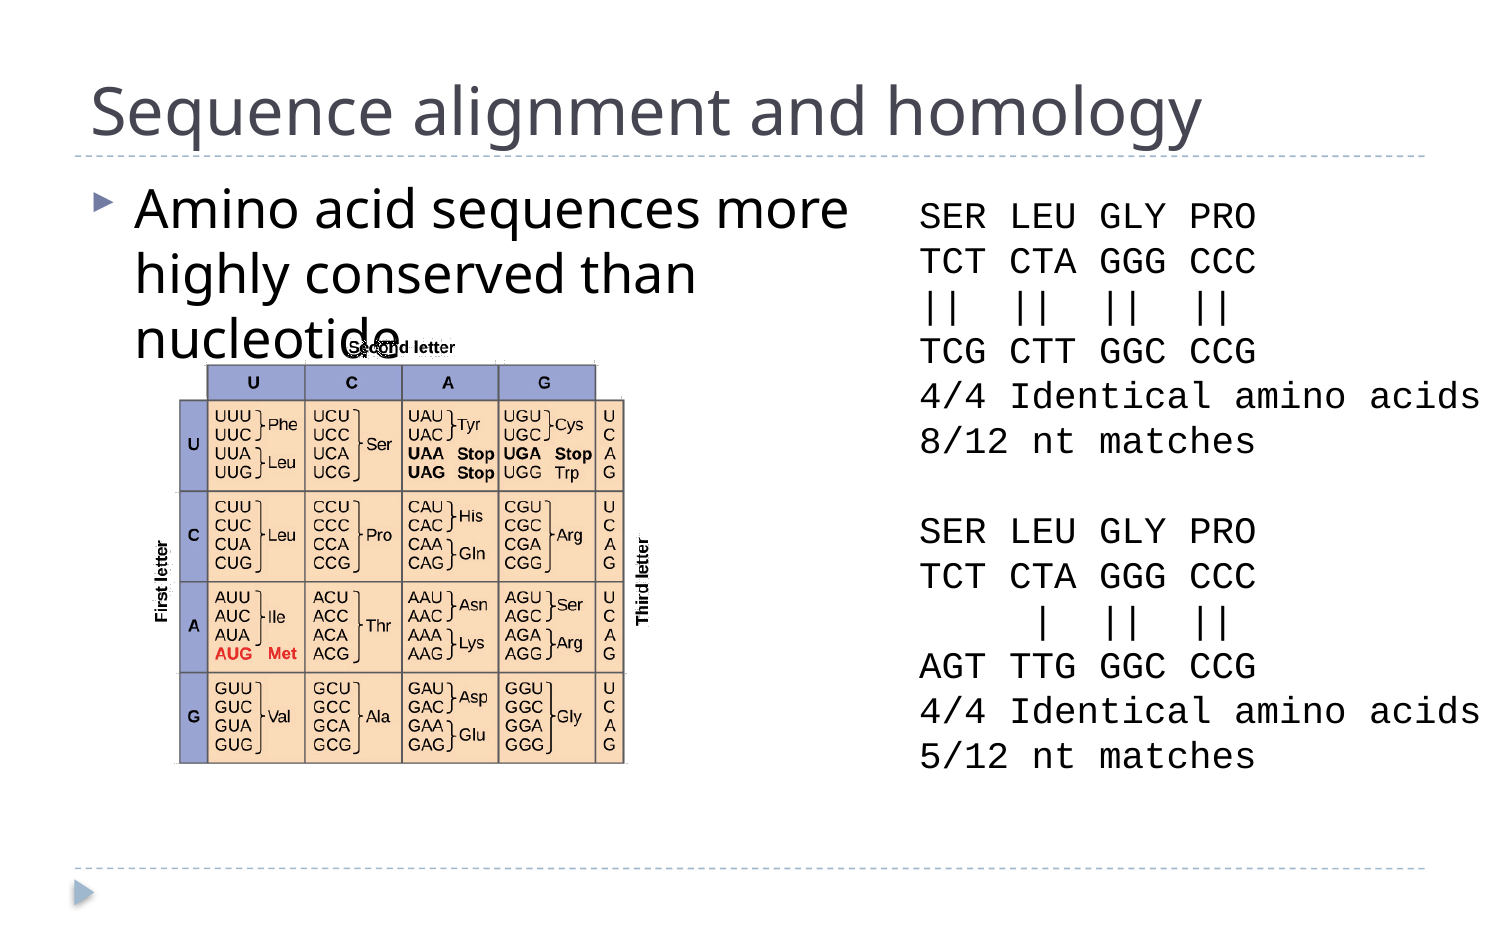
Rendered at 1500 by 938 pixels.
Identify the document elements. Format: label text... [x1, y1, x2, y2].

text_box SER LEU GLY PRO TCT CTA GGG CCC || || || || TCG CTT GGC CCG 4/4 Identical amino acids 8/12 nt matches [904, 183, 1497, 468]
picture [152, 338, 650, 765]
text_box SER LEU GLY PRO TCT CTA GGG CCC | || || AGT TTG GGC CCG 4/4 Identical amino acids 5/12 nt matches [904, 498, 1497, 874]
title Sequence alignment and homology [75, 20, 1425, 157]
list Amino acid sequences more highly conserved than nucleotide [75, 166, 902, 842]
